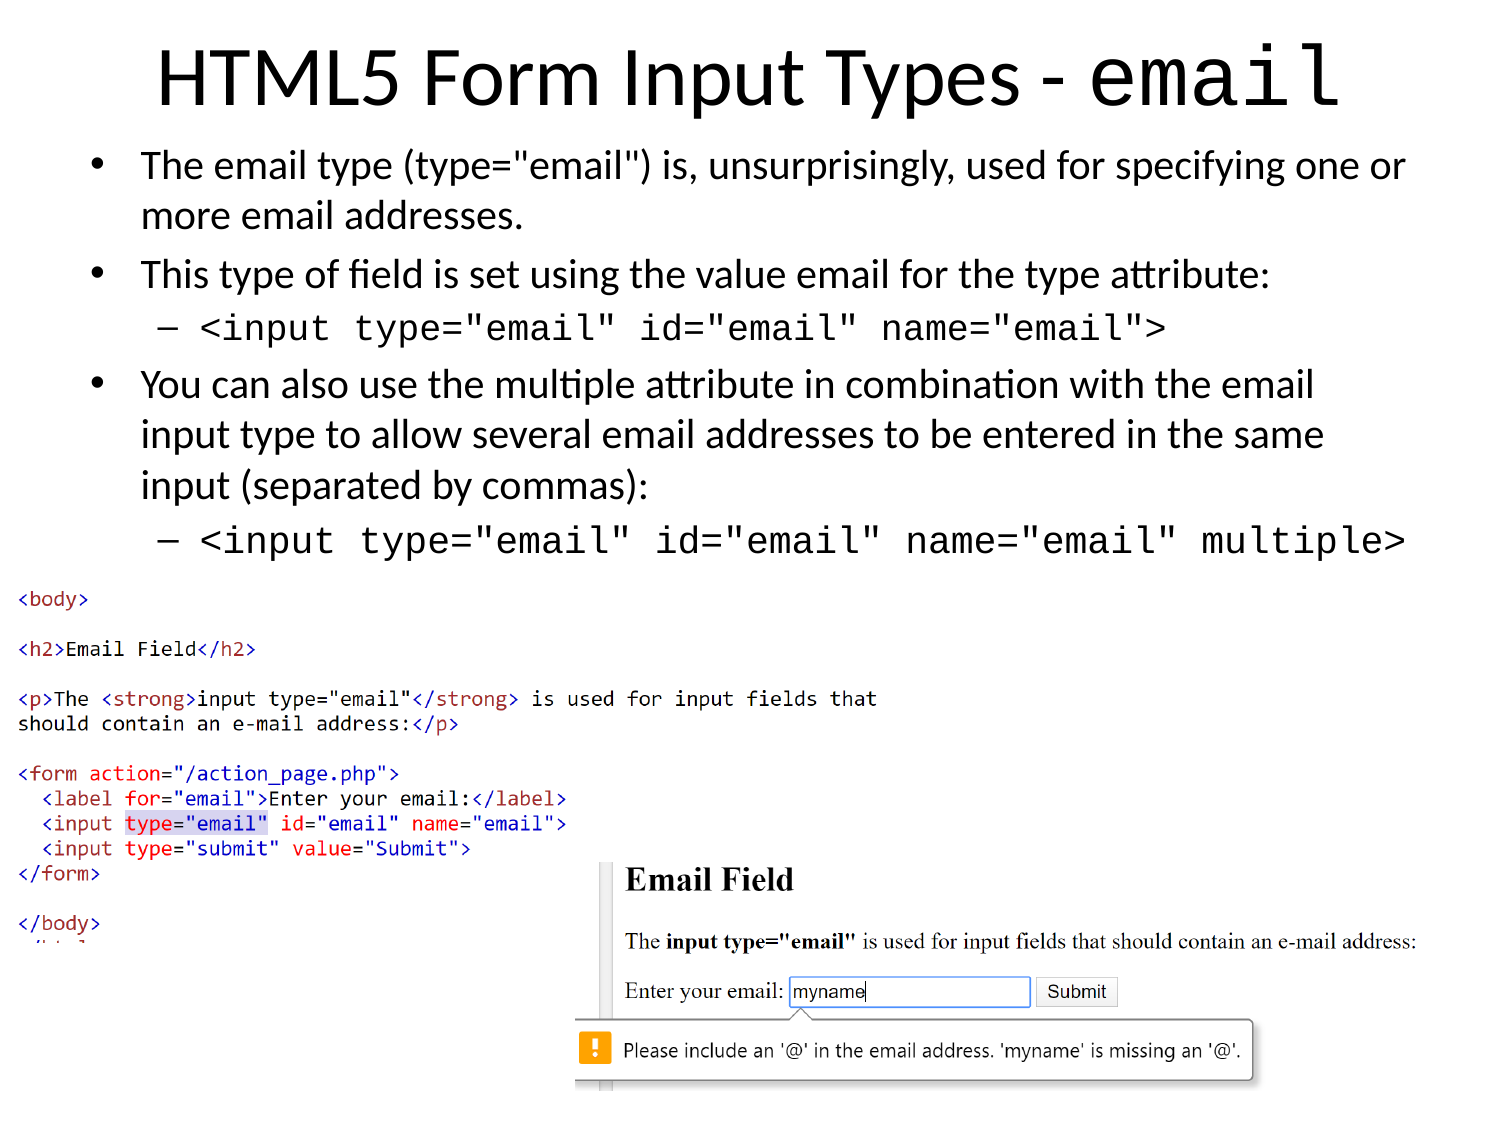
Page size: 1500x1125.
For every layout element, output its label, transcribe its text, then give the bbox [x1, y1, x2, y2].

list The email type (type="email") is, unsurprisingly, used for specifying one or more email addresses. This type of field is set using the value email for the type attribute: <input type="email" id="email" name="email"> You can also use the multiple attribute in combination with the email input type to allow several email addresses to be entered in the same input (separated by commas): <input type="email" id="email" name="email" multiple> [75, 129, 1425, 616]
picture [12, 587, 1426, 1091]
title HTML5 Form Input Types - email [75, 12, 1425, 129]
